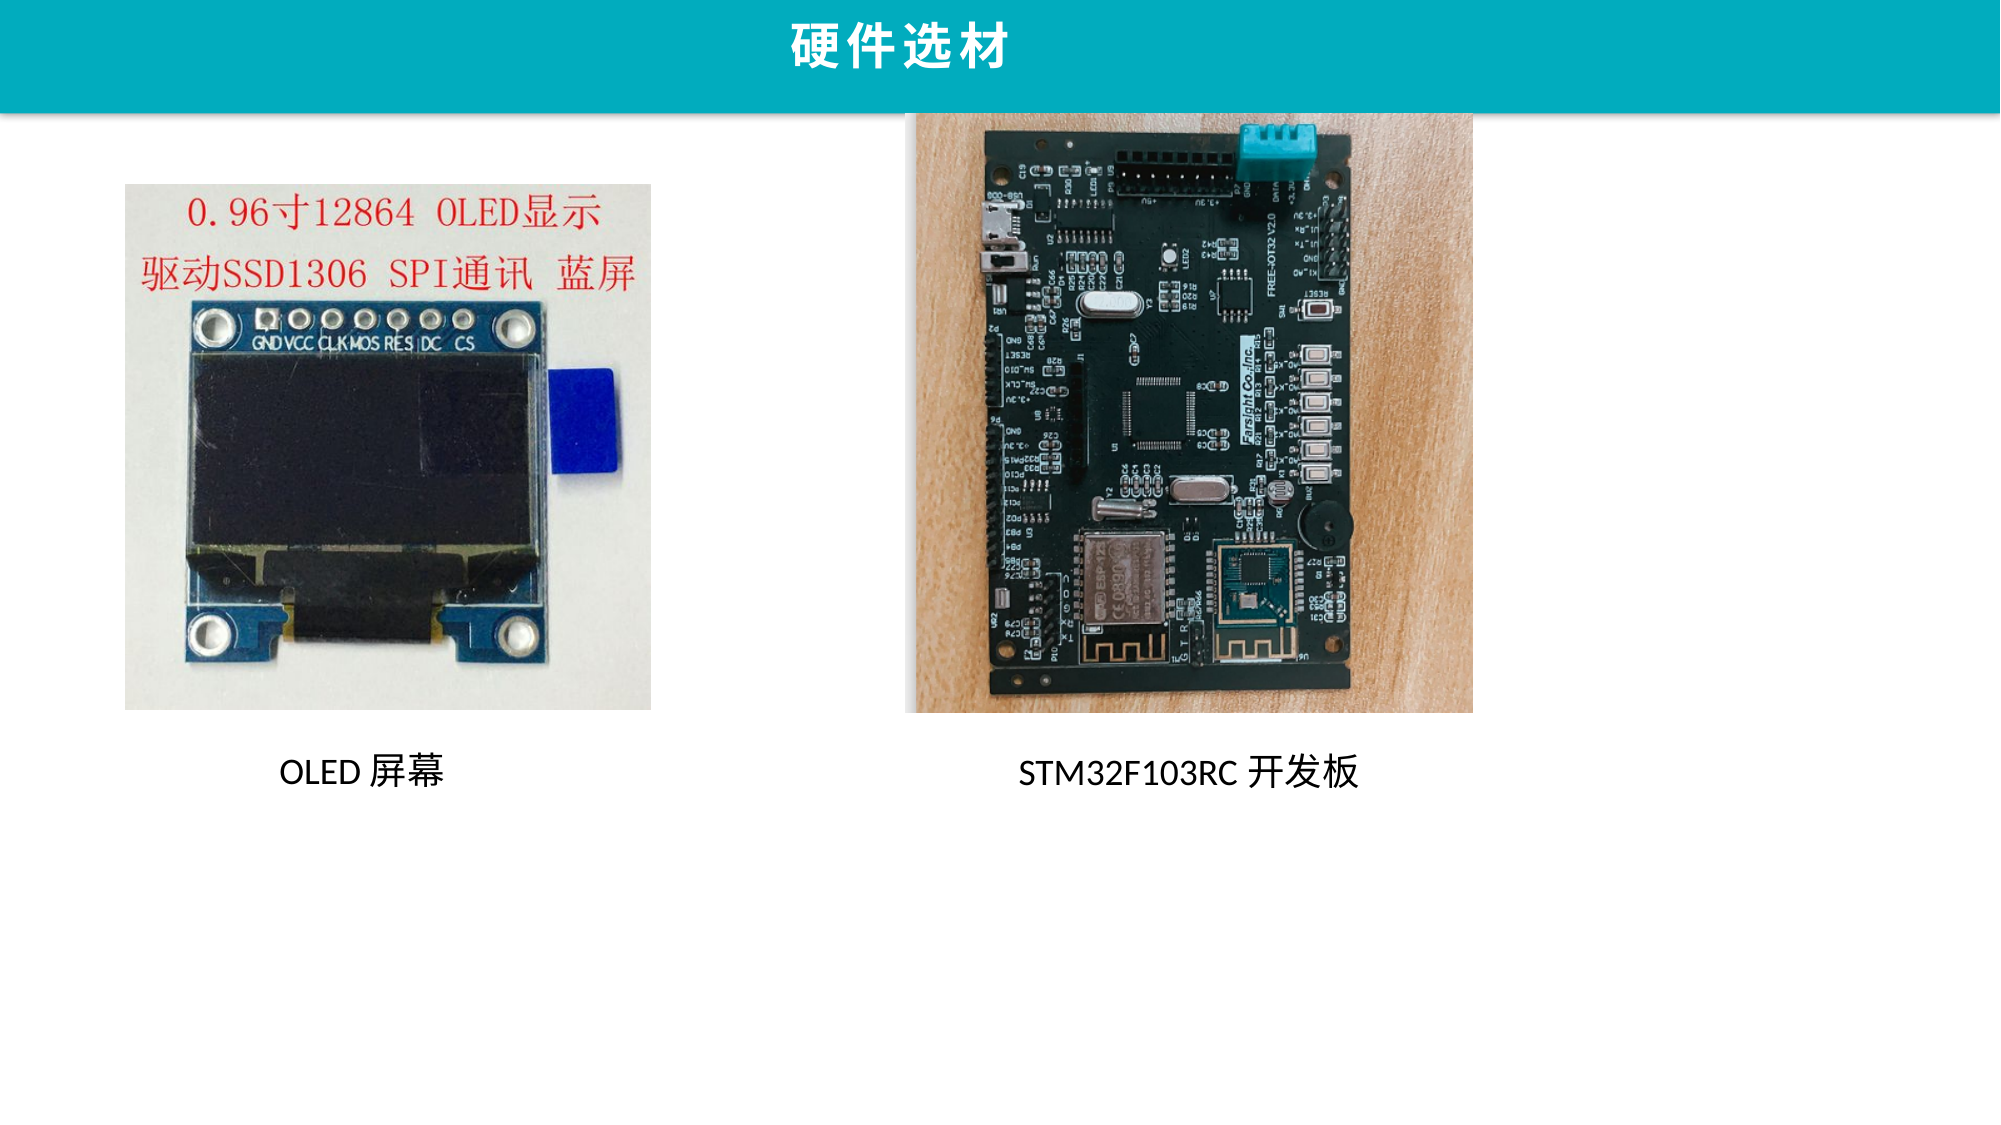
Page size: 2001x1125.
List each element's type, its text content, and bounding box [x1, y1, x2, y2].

picture [905, 113, 1473, 713]
picture [125, 184, 651, 710]
text_box STM32F103RC开发板 [1003, 740, 1375, 801]
text_box OLED屏幕 [264, 739, 460, 800]
text_box 硬件选材 [775, 7, 1045, 82]
text_box [0, 0, 2000, 114]
